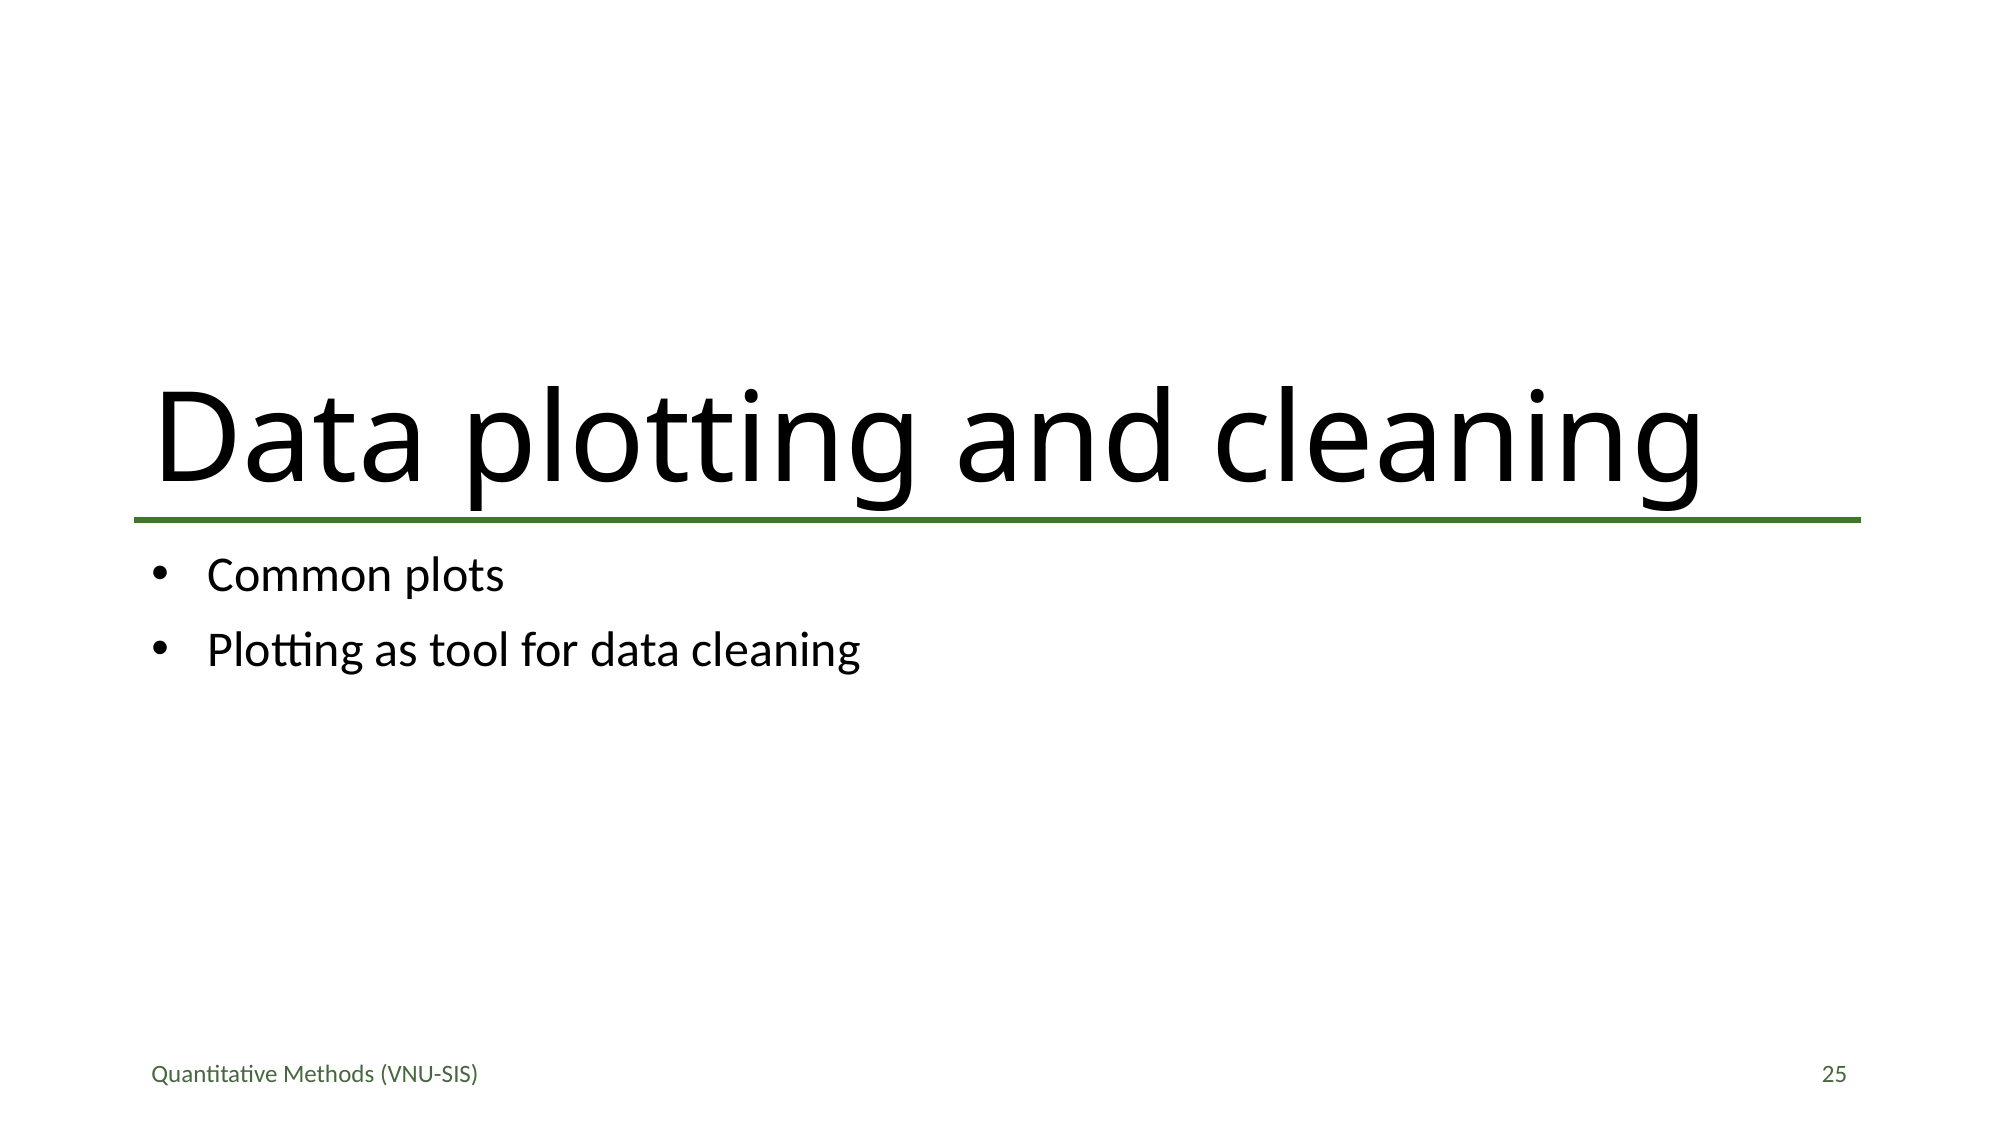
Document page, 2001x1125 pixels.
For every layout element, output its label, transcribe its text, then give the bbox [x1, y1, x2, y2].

title Data plotting and cleaning [136, 280, 1862, 516]
list Common plots Plotting as tool for data cleaning [136, 540, 1862, 999]
slide_number 25 [1412, 1042, 1863, 1103]
footer Quantitative Methods (VNU-SIS) [136, 1042, 510, 1103]
